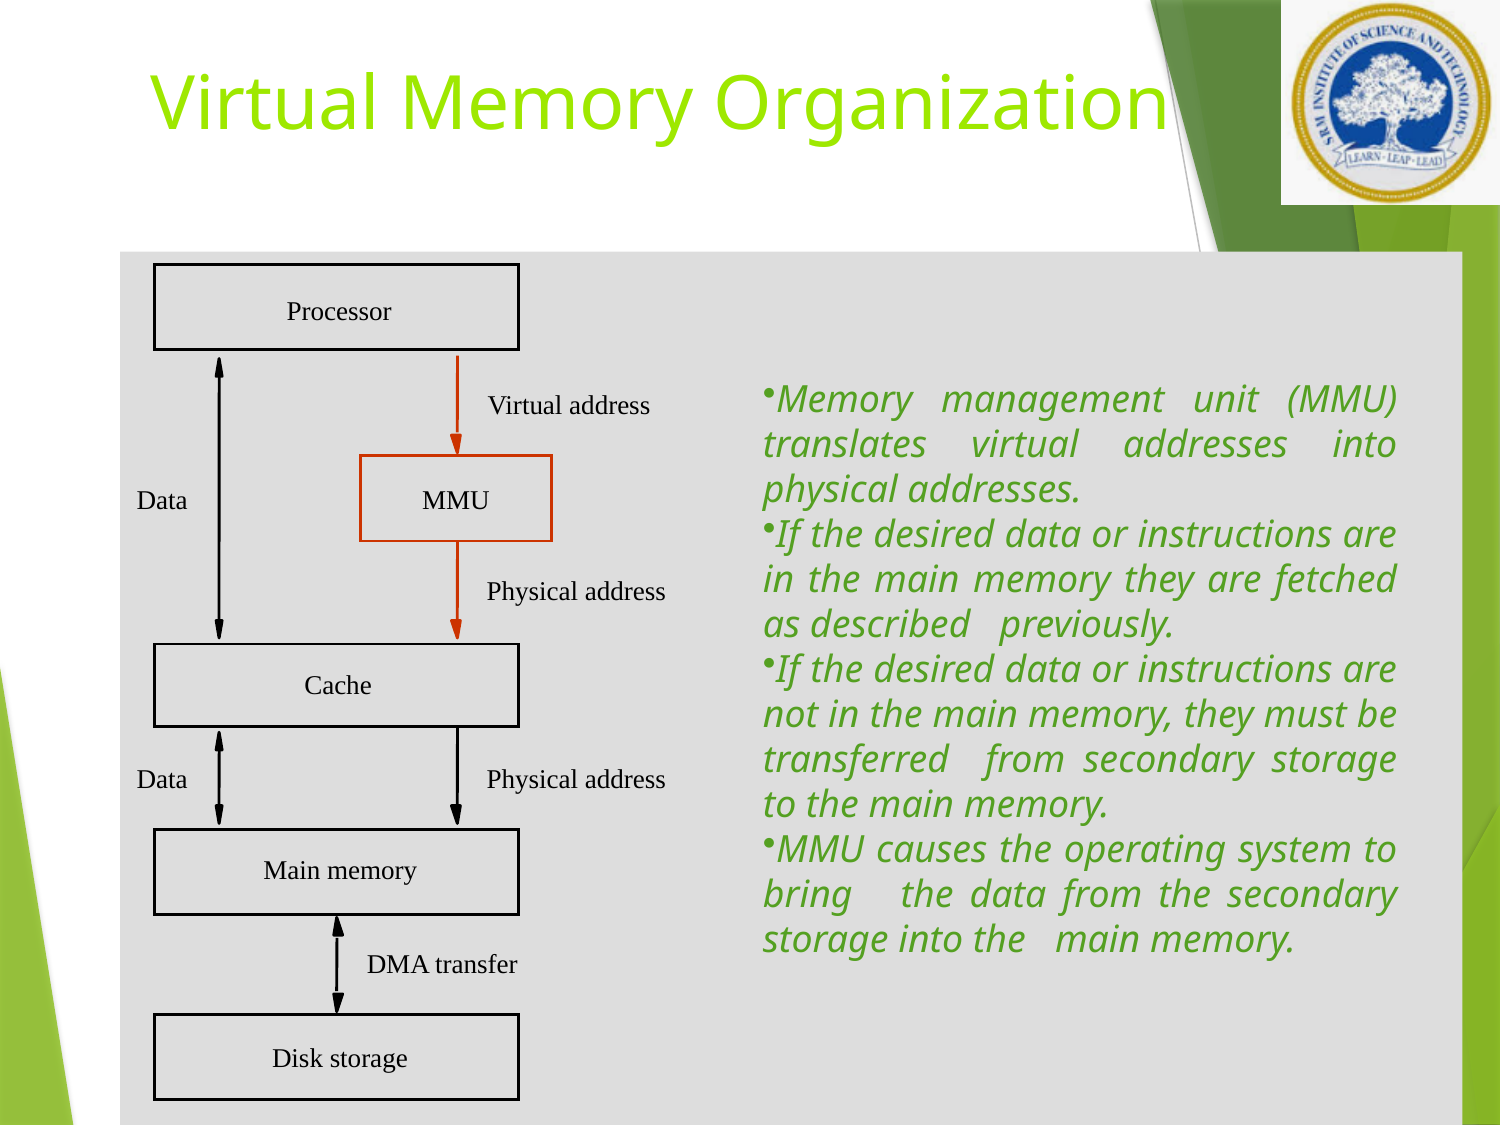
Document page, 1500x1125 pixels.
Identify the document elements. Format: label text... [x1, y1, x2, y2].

text_box [360, 455, 552, 542]
text_box Virtual address [487, 387, 651, 421]
text_box [216, 358, 223, 377]
text_box Physical address [486, 761, 667, 794]
text_box [451, 620, 461, 638]
text_box DMA transfer [366, 946, 518, 980]
text_box [154, 643, 519, 727]
text_box Physical address [486, 573, 667, 606]
text_box [154, 829, 519, 915]
text_box [216, 805, 223, 824]
text_box [451, 805, 461, 824]
text_box [120, 251, 1463, 1125]
text_box [333, 917, 343, 936]
text_box [154, 264, 519, 350]
text_box [451, 435, 461, 453]
text_box [216, 620, 223, 638]
title Virtual Memory Organization [135, 47, 1373, 224]
text_box Data [136, 482, 188, 515]
text_box [216, 732, 223, 750]
text_box Data [136, 761, 188, 794]
text_box [333, 993, 343, 1012]
picture [1280, 0, 1500, 206]
text_box [154, 1014, 519, 1100]
text_box Memory management unit (MMU) translates virtual addresses into physical addresses. If the desired data or instructions are in the main memory they are fetched as described previously. If the desired data or instructions are not in the main memory, they must be transferred from secondary storage to the main memory. MMU causes the operating system to bring the data from the secondary storage into the main memory. [748, 367, 1413, 968]
